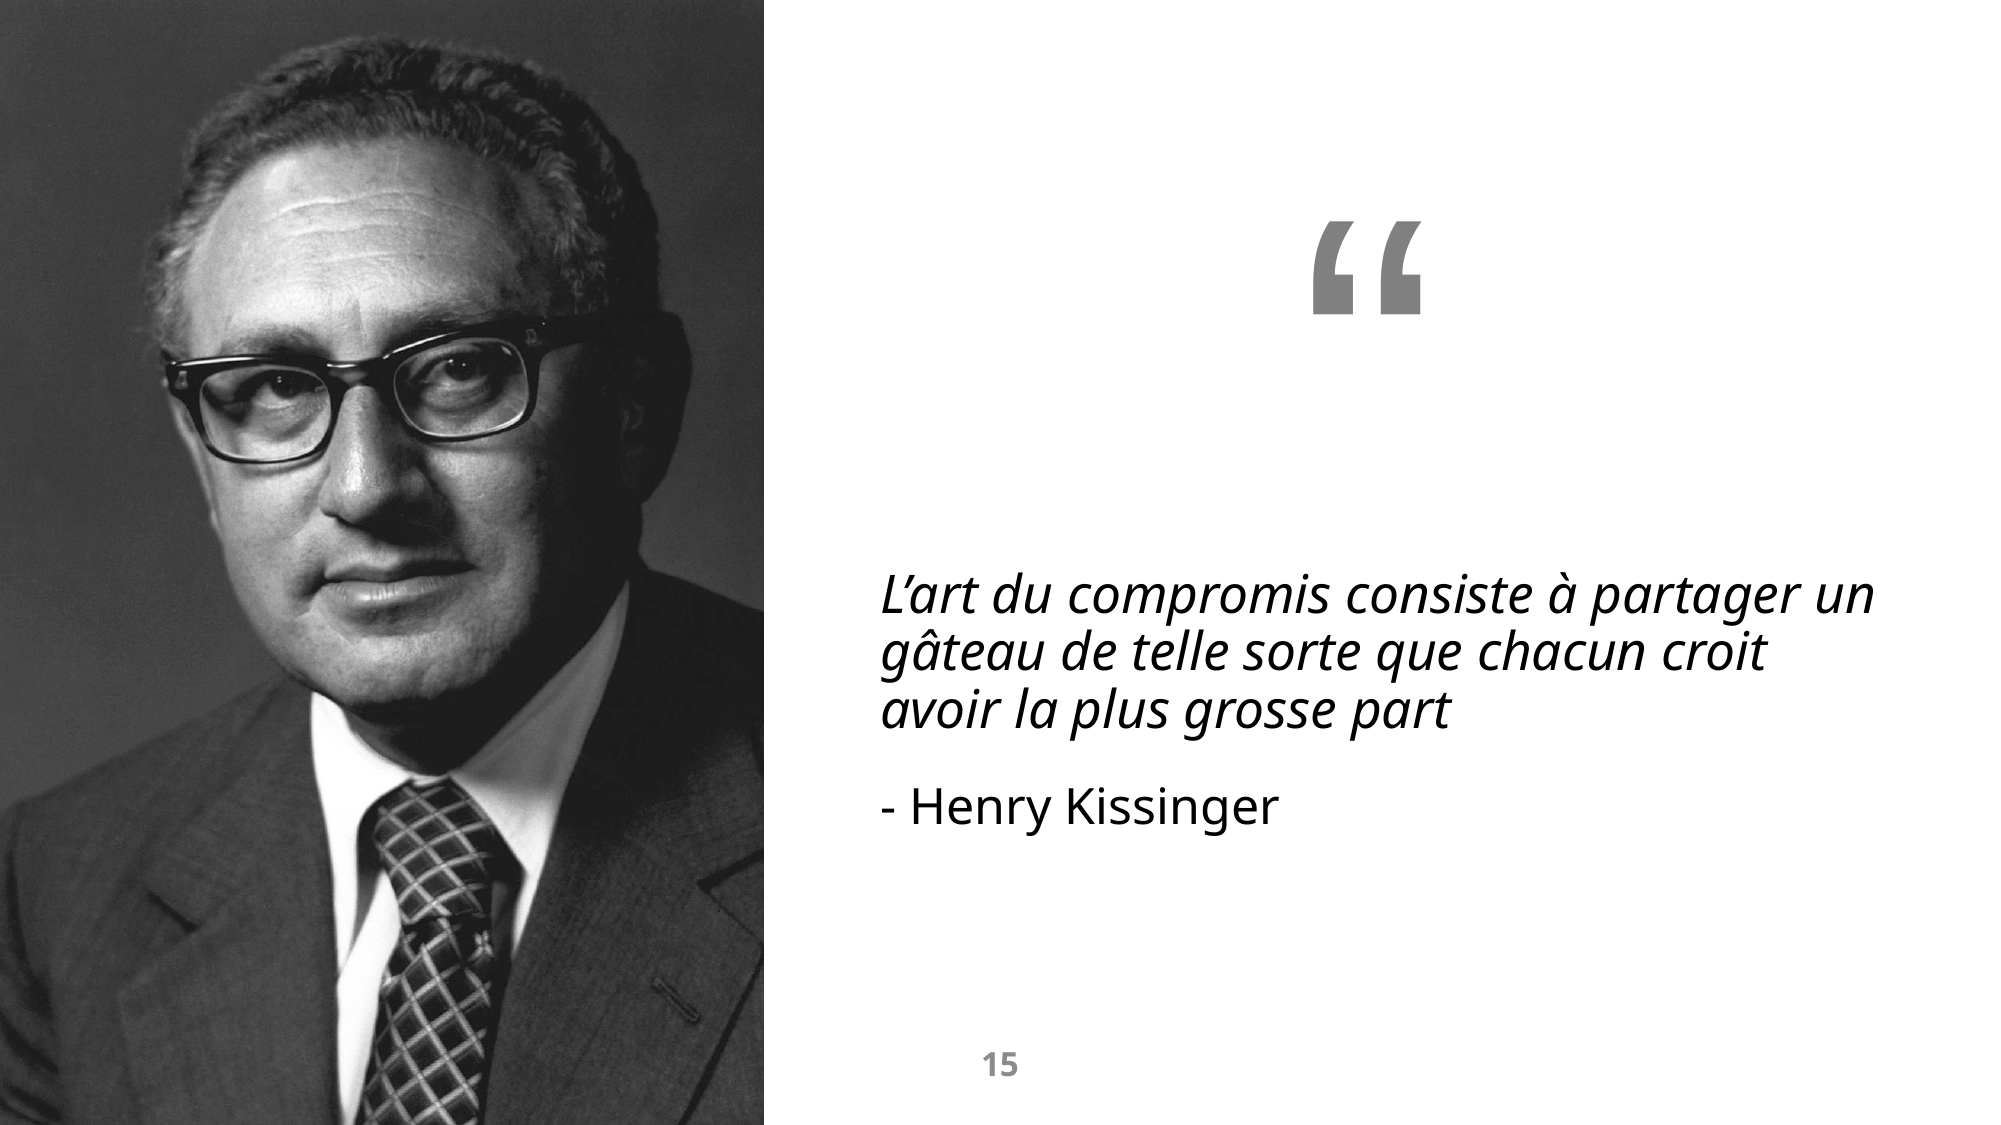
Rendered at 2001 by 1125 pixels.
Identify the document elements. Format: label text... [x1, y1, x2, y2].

list - Henry Kissinger [865, 773, 1895, 909]
picture [0, 0, 764, 1125]
title L’art du compromis consiste à partager un gâteau de telle sorte que chacun croit avoir la plus grosse part [865, 385, 1895, 773]
slide_number 14 [774, 1035, 1225, 1096]
text_box “ [1283, 84, 1477, 599]
